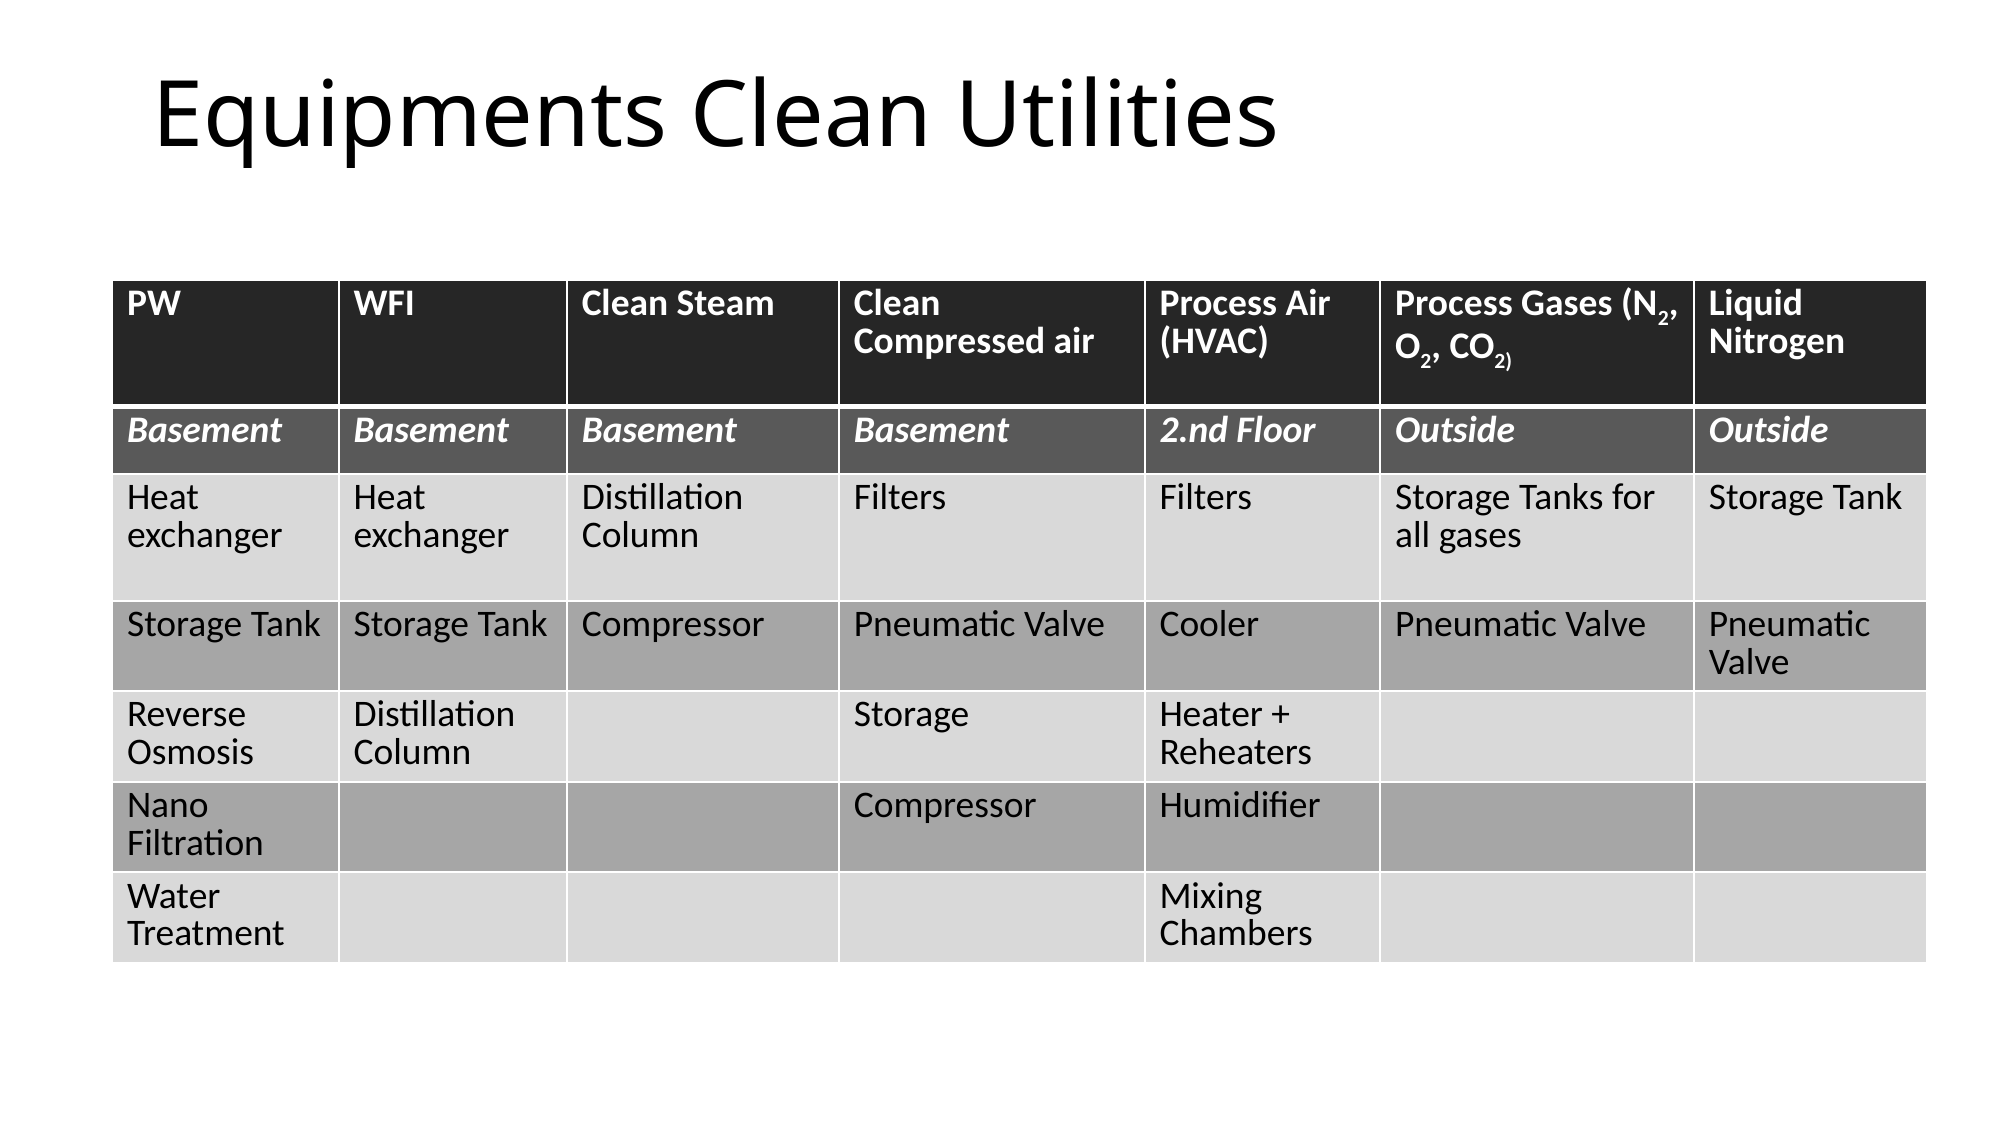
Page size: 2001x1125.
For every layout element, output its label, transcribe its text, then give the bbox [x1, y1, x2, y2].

table_cell Heater + Reheaters [1146, 692, 1379, 781]
table_cell Pneumatic Valve [1695, 602, 1926, 690]
table_cell Basement [113, 409, 338, 473]
table_cell Compressor [568, 602, 838, 690]
table_cell Pneumatic Valve [1381, 602, 1693, 690]
table_cell Storage [840, 692, 1144, 781]
table_cell [568, 783, 838, 871]
table_cell Basement [340, 409, 566, 473]
table_cell Distillation Column [340, 692, 566, 781]
table_cell [1695, 783, 1926, 871]
table_header Clean Compressed air [840, 281, 1144, 404]
table_cell [1695, 873, 1926, 962]
table_cell Basement [840, 409, 1144, 473]
table_cell Filters [1146, 475, 1379, 600]
table_header Process Gases (N2, O2, CO2) [1381, 281, 1693, 404]
table_cell Heat exchanger [340, 475, 566, 600]
table_cell [340, 783, 566, 871]
table_cell Outside [1381, 409, 1693, 473]
table_cell 2.nd Floor [1146, 409, 1379, 473]
table_cell Storage Tank [113, 602, 338, 690]
table_cell Distillation Column [568, 475, 838, 600]
table_cell Cooler [1146, 602, 1379, 690]
table_cell [340, 873, 566, 962]
table_cell [568, 692, 838, 781]
table_cell Storage Tank [340, 602, 566, 690]
table_cell Storage Tanks for all gases [1381, 475, 1693, 600]
table_cell Filters [840, 475, 1144, 600]
table_cell Basement [568, 409, 838, 473]
table_cell [840, 873, 1144, 962]
table_cell [1695, 692, 1926, 781]
table_cell Storage Tank [1695, 475, 1926, 600]
table_cell Heat exchanger [113, 475, 338, 600]
table_header PW [113, 281, 338, 404]
table_cell Reverse Osmosis [113, 692, 338, 781]
table_header Liquid Nitrogen [1695, 281, 1926, 404]
table_header Process Air (HVAC) [1146, 281, 1379, 404]
table_cell Water Treatment [113, 873, 338, 962]
table_cell Pneumatic Valve [840, 602, 1144, 690]
table_cell [1381, 783, 1693, 871]
table_cell Outside [1695, 409, 1926, 473]
table_header Clean Steam [568, 281, 838, 404]
table_cell [568, 873, 838, 962]
table_cell Compressor [840, 783, 1144, 871]
table_cell Humidifier [1146, 783, 1379, 871]
table_cell Mixing Chambers [1146, 873, 1379, 962]
table_cell [1381, 692, 1693, 781]
table_cell [1381, 873, 1693, 962]
text_box Equipments Clean Utilities [137, 59, 1863, 278]
table_header WFI [340, 281, 566, 404]
table_cell Nano Filtration [113, 783, 338, 871]
